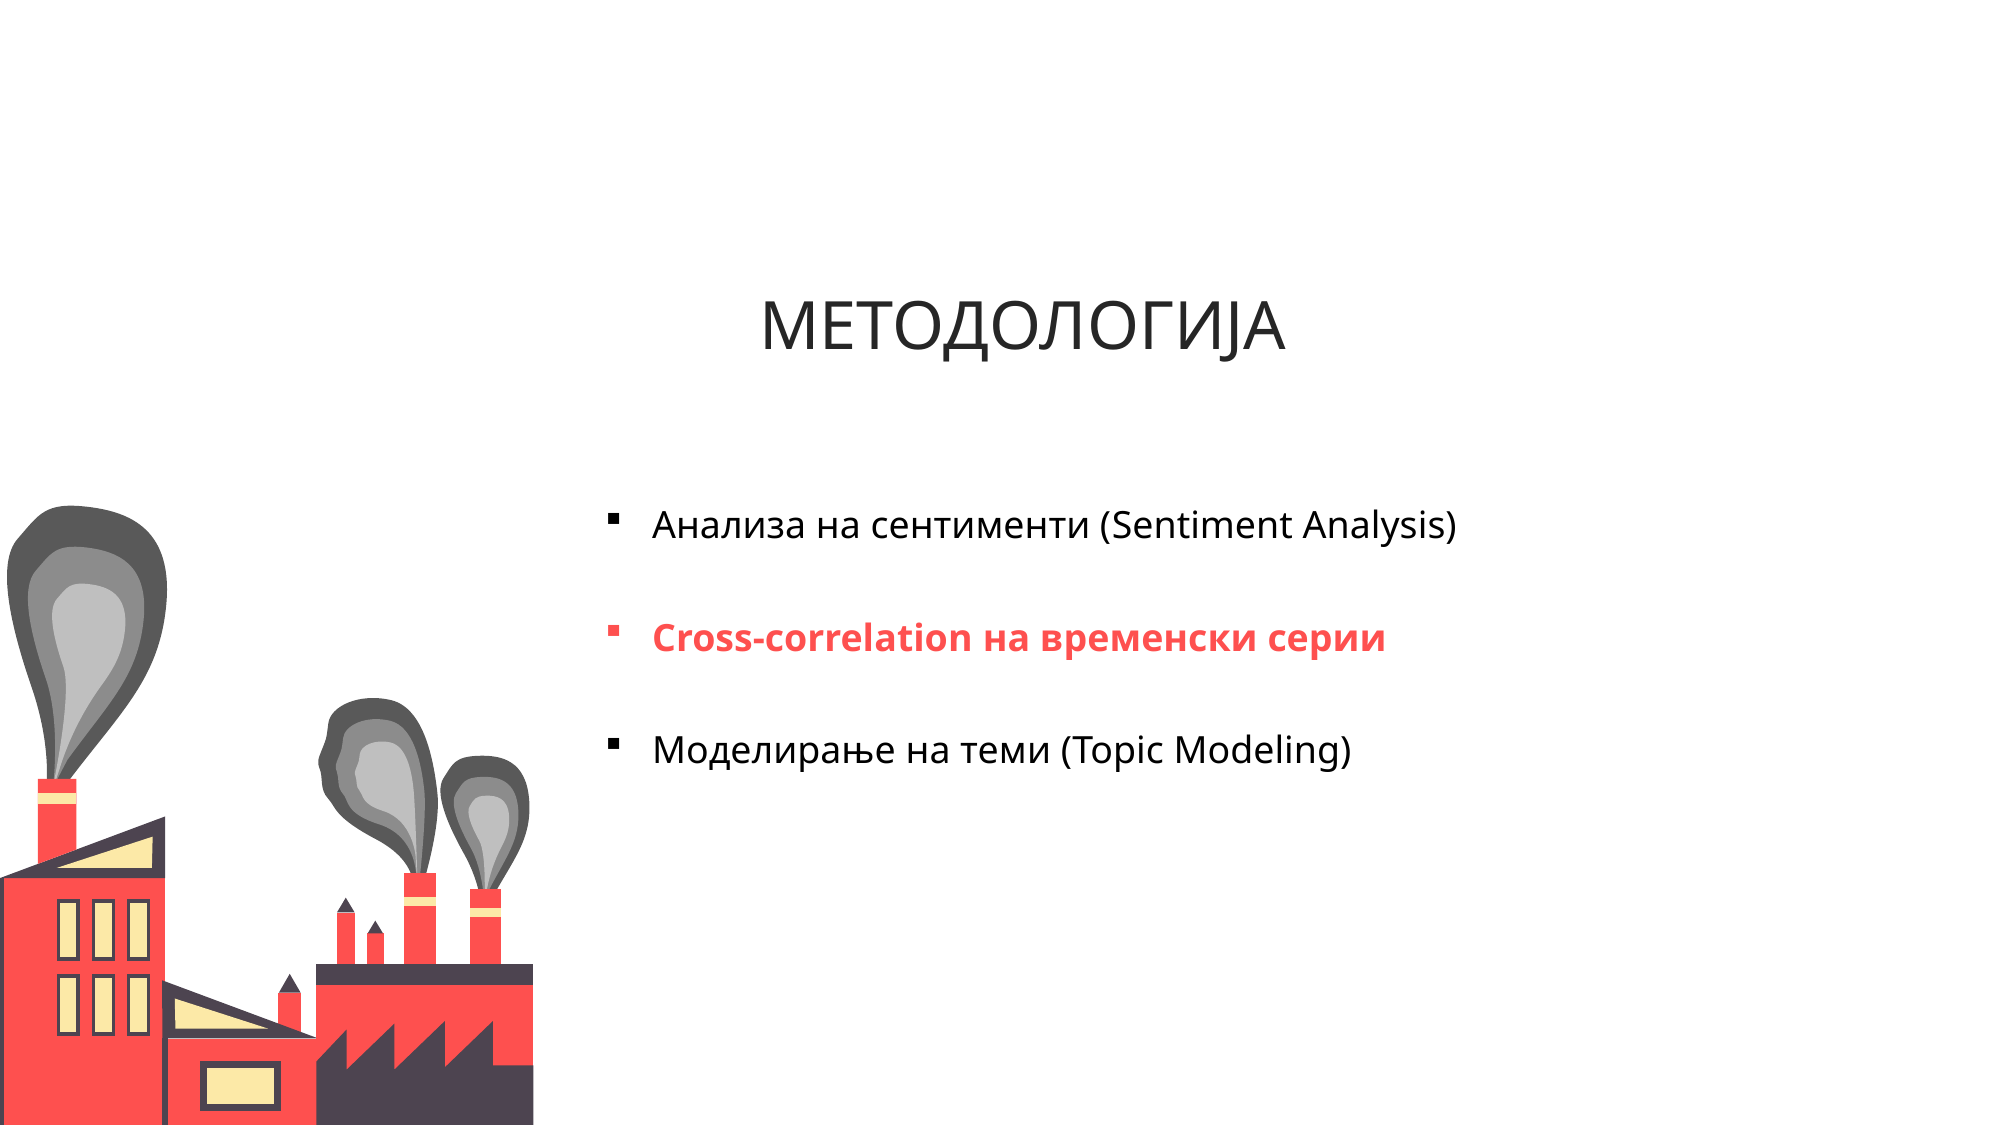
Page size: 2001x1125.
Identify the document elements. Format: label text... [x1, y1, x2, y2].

text_box МЕТОДОЛОГИЈА [744, 275, 1302, 370]
text_box Анализа на сентименти (Sentiment Analysis) Cross-correlation на временски серии Моделирање на теми (Topic Modeling) [590, 426, 1484, 779]
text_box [0, 505, 319, 1125]
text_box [314, 698, 534, 1125]
